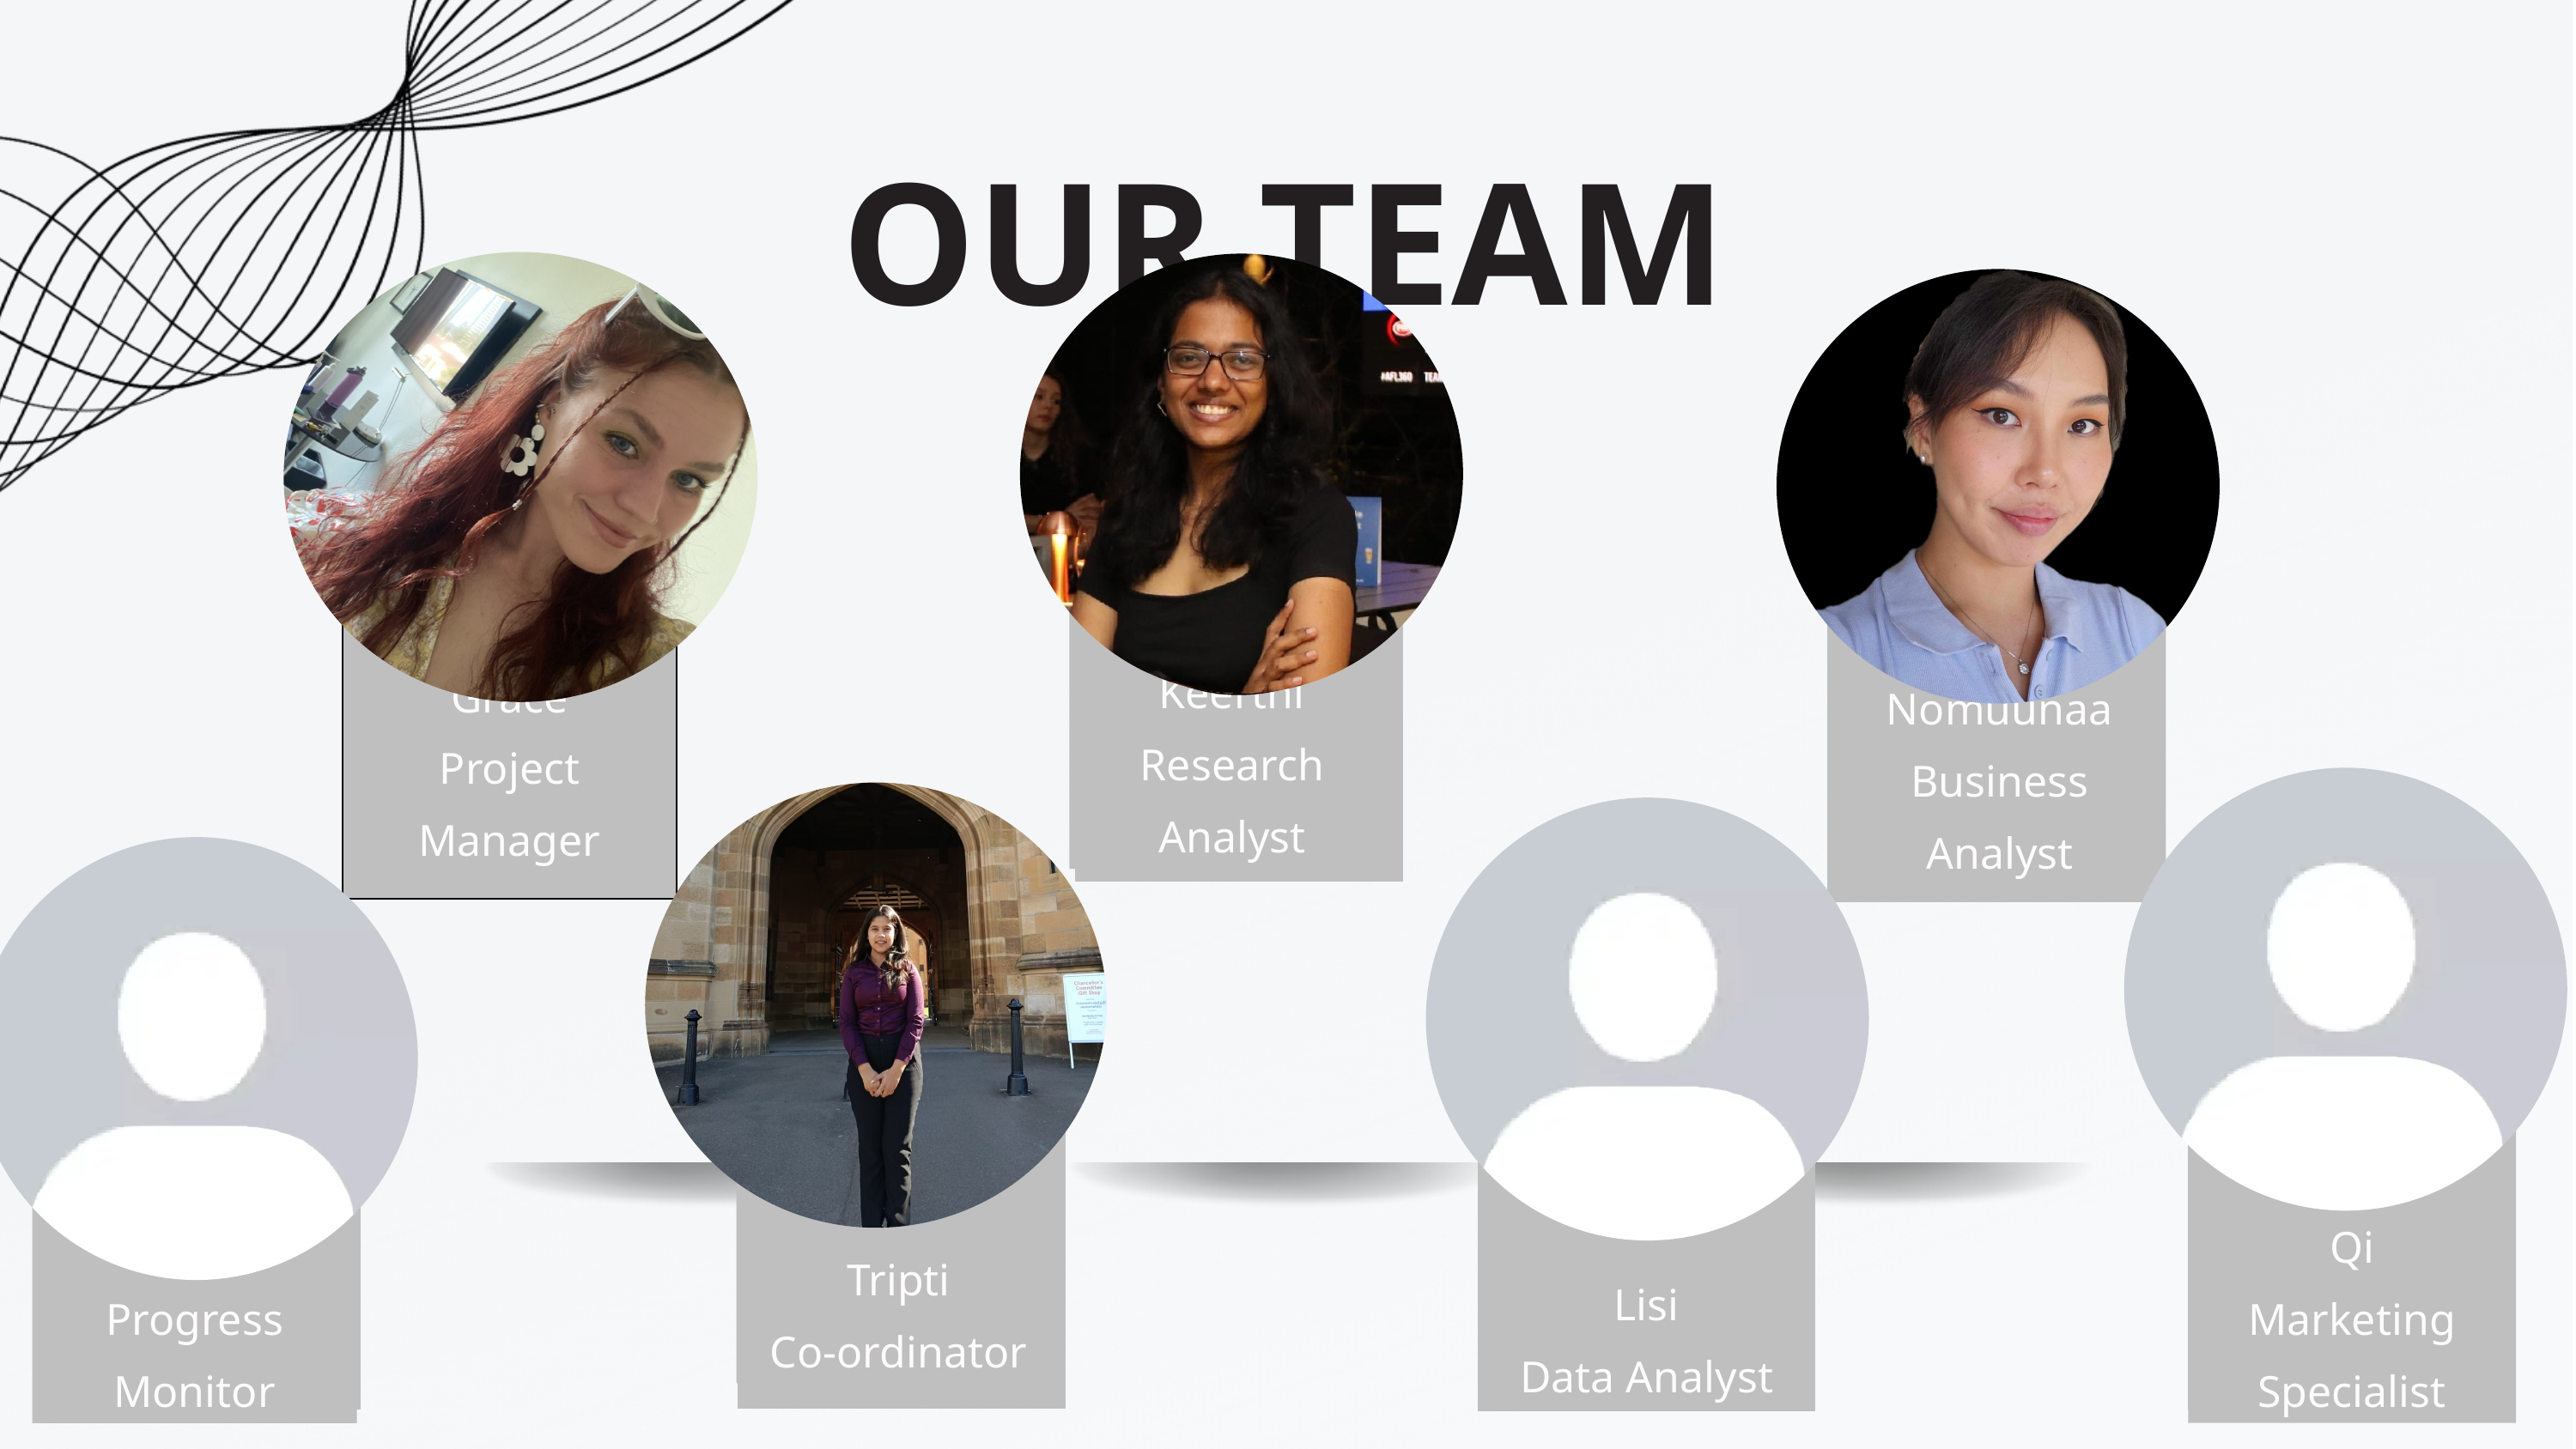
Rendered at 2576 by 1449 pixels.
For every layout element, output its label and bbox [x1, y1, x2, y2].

text_box [32, 1288, 361, 1424]
text_box [342, 722, 677, 900]
text_box [2188, 1218, 2517, 1424]
text_box [1068, 702, 1404, 882]
text_box [736, 1235, 1066, 1410]
picture [0, 0, 2573, 1449]
text_box [1826, 710, 2166, 903]
